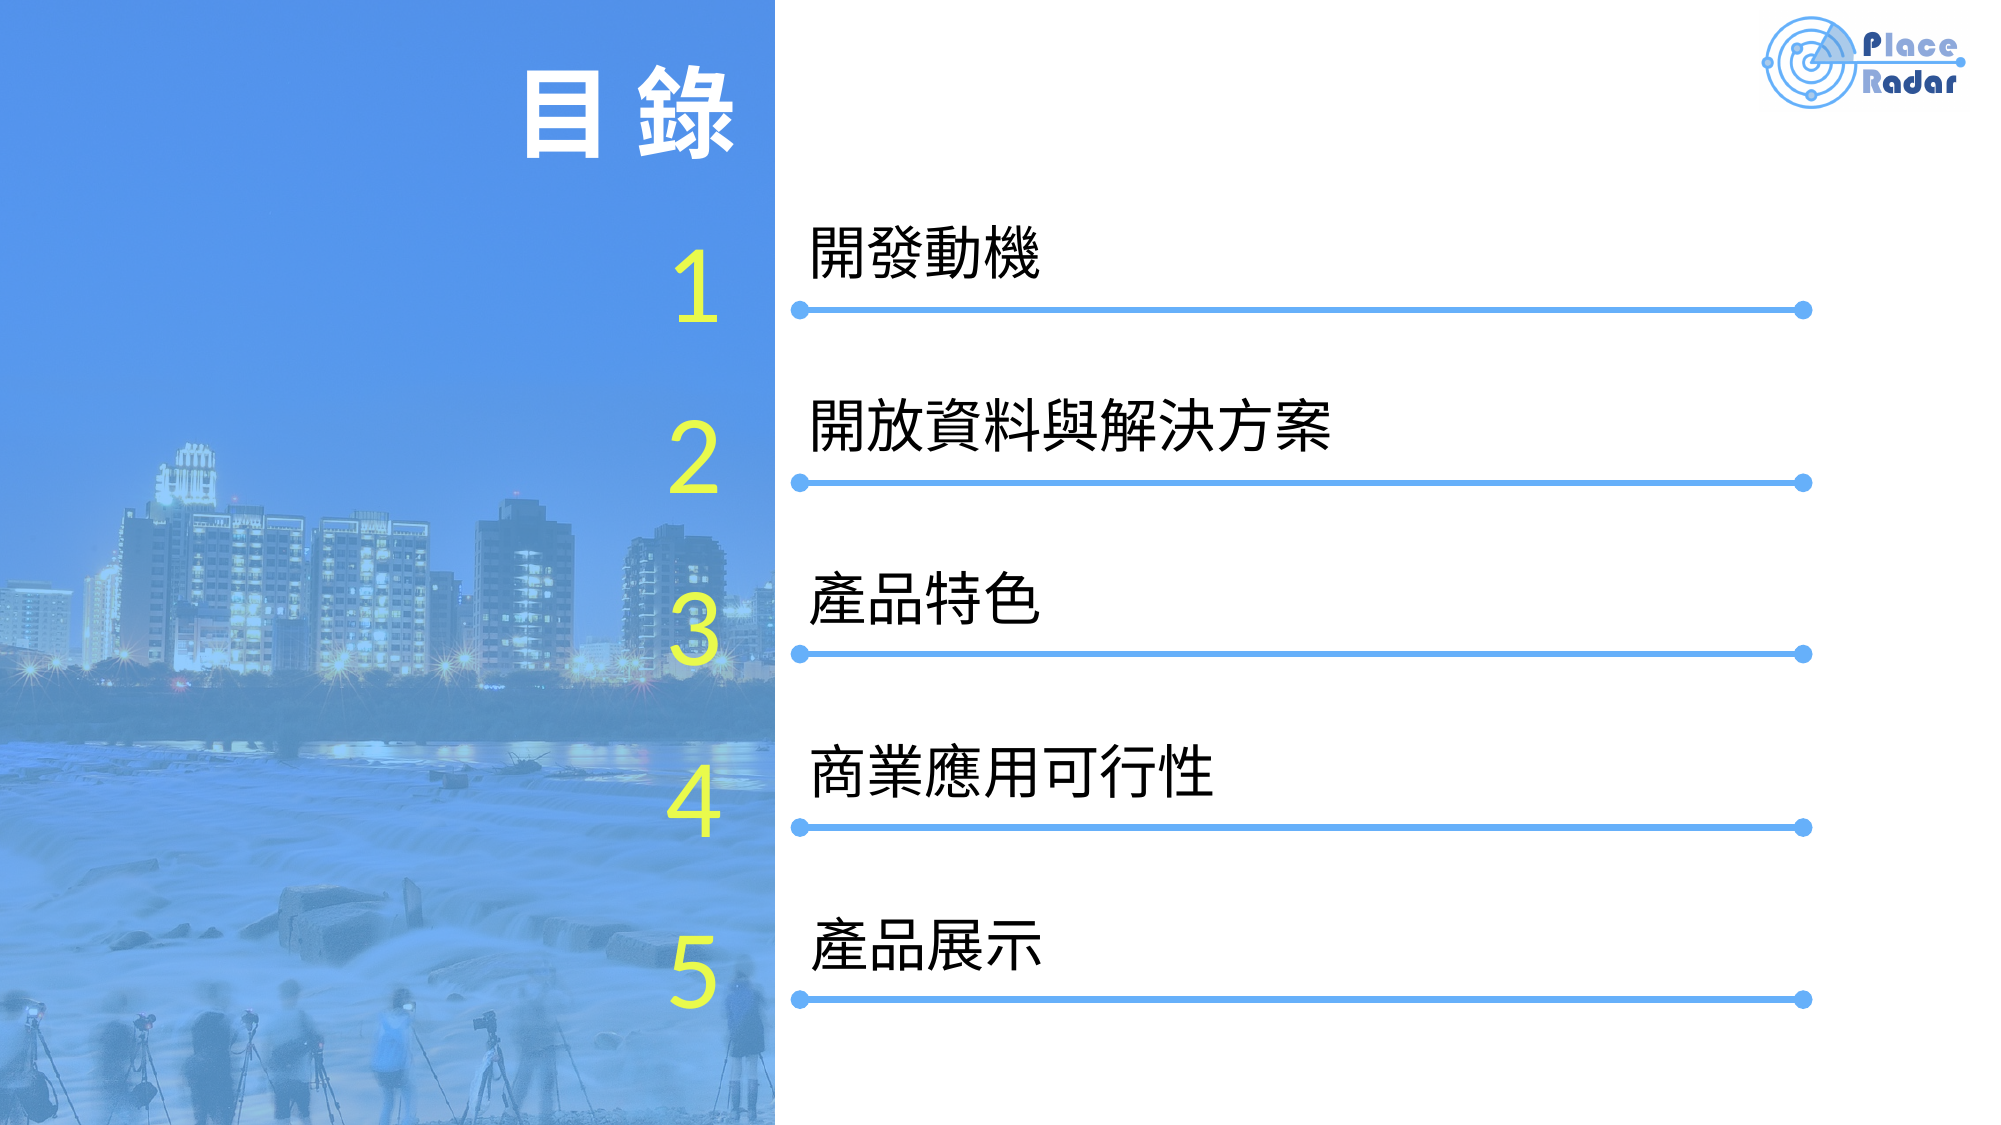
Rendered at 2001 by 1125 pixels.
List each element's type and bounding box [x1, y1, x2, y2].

text_box [793, 216, 1804, 311]
text_box [793, 562, 1804, 655]
picture [0, 0, 775, 1125]
text_box [793, 389, 1804, 483]
picture [1759, 10, 1970, 112]
text_box [795, 908, 1804, 1000]
text_box [793, 735, 1804, 828]
